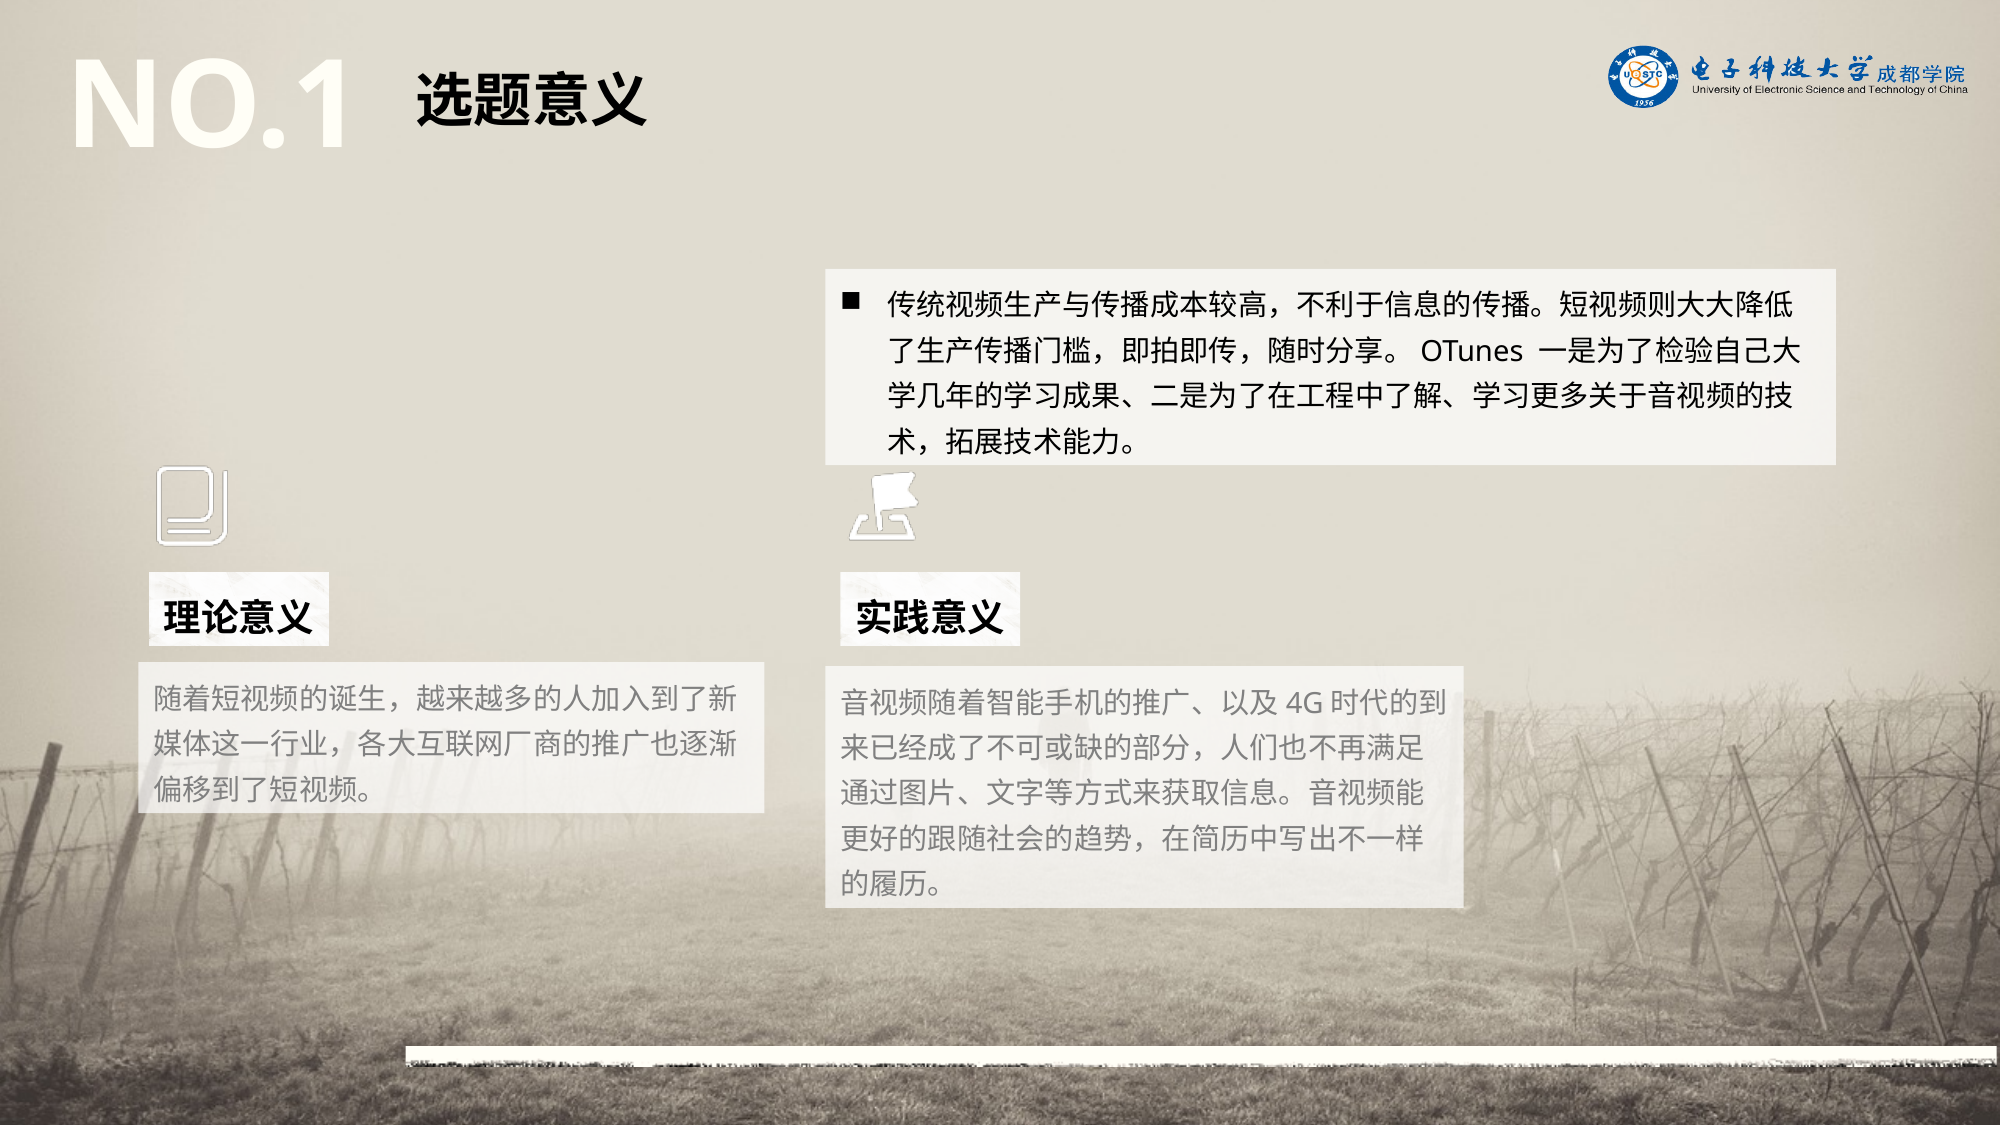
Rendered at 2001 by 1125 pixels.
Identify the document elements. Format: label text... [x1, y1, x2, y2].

text_box 传统视频生产与传播成本较高，不利于信息的传播。短视频则大大降低了生产传播门槛，即拍即传，随时分享。OTunes 一是为了检验自己大学几年的学习成果、二是为了在工程中了解、学习更多关于音视频的技术，拓展技术能力。 [825, 268, 1836, 466]
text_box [138, 572, 765, 815]
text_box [825, 572, 1464, 911]
text_box 选题意义 [400, 34, 796, 141]
list NO.1 [50, 34, 500, 182]
picture [0, 0, 2000, 1125]
